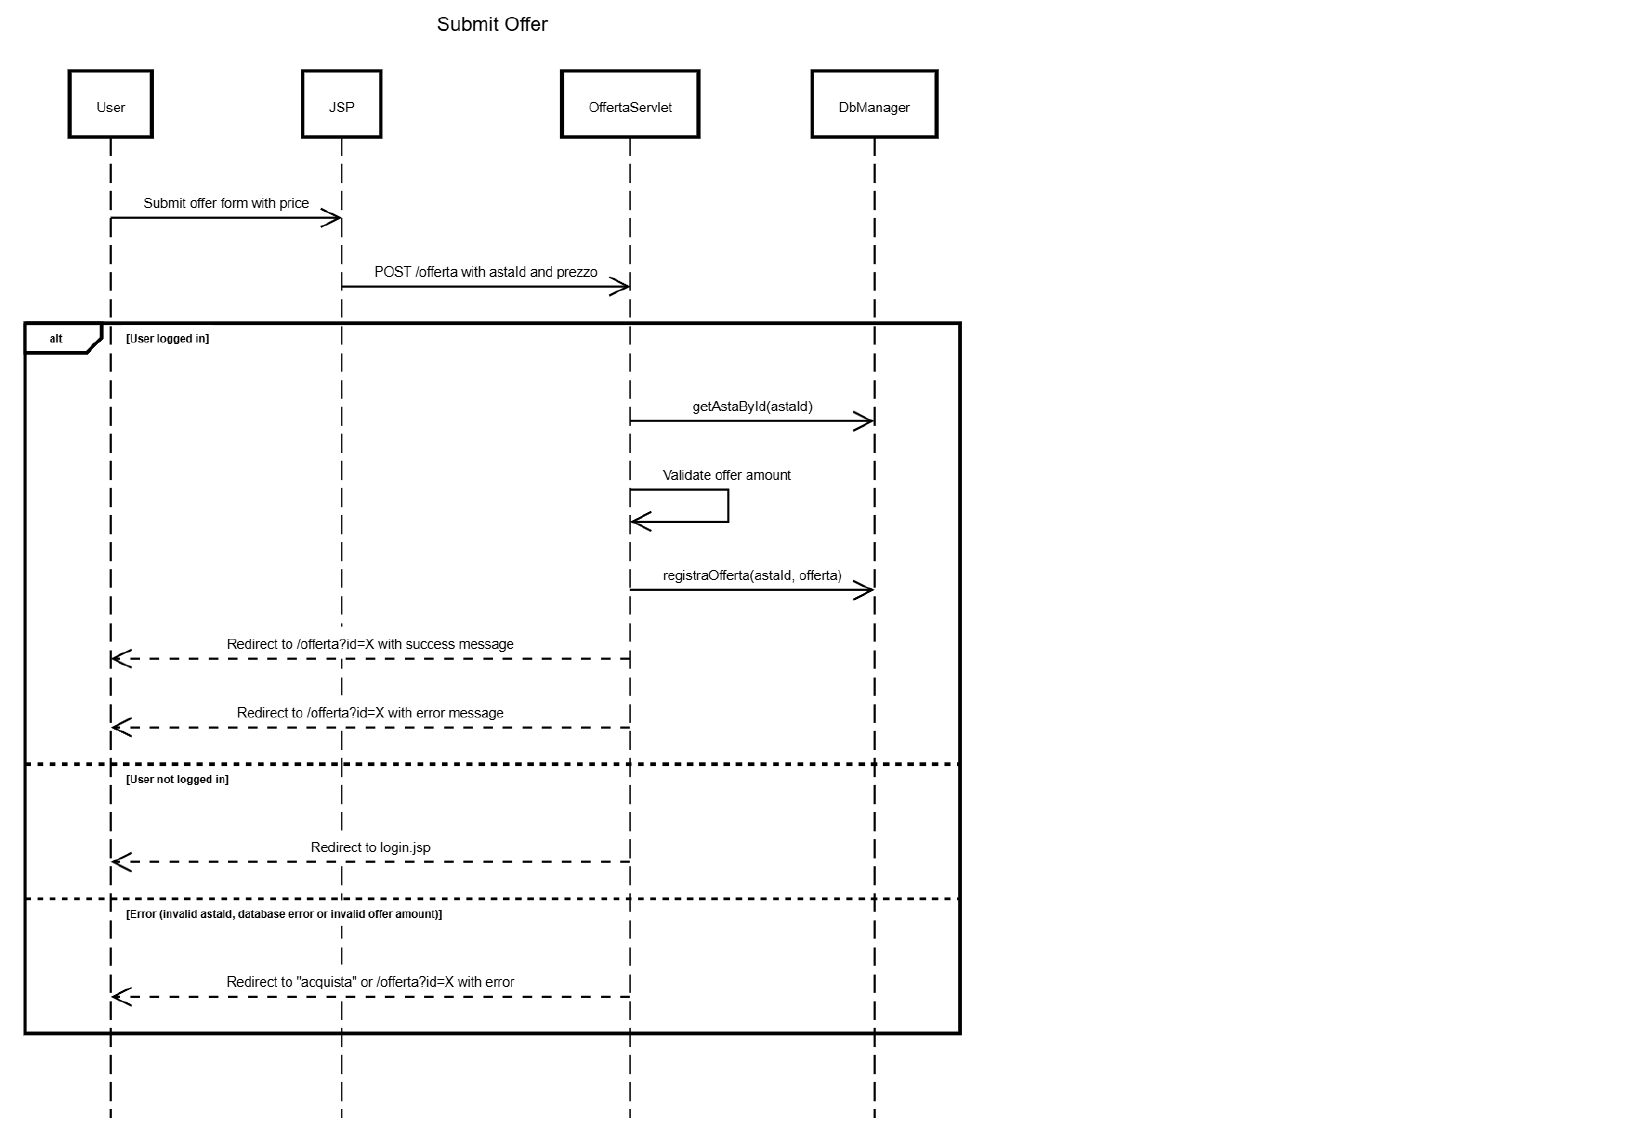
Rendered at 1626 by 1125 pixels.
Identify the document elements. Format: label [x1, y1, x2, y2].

picture [0, 0, 984, 1119]
